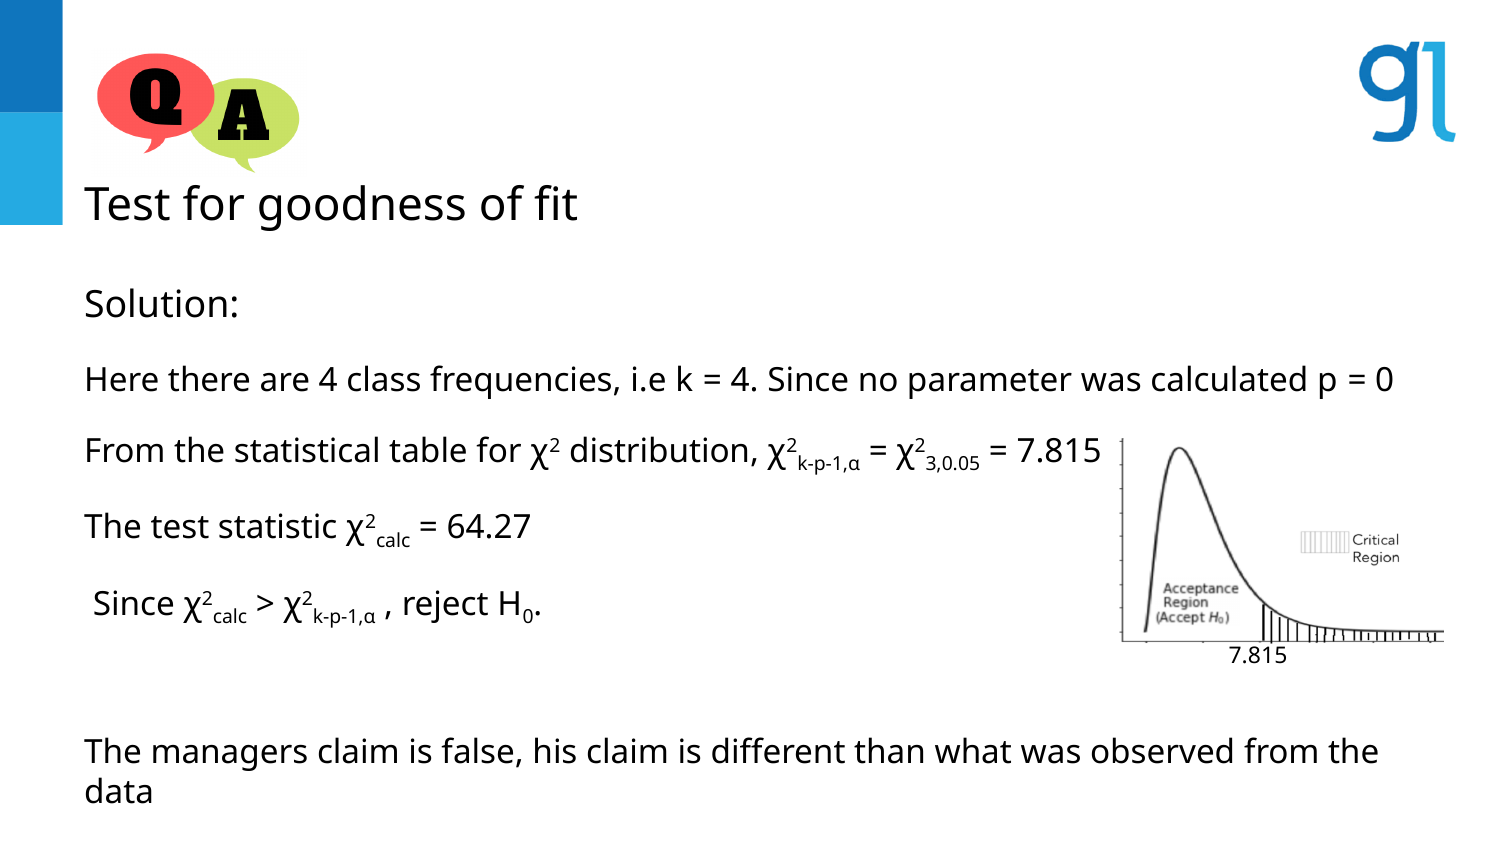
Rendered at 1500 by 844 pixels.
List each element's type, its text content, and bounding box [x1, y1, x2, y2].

picture [1115, 425, 1446, 650]
subtitle Test for goodness of fit [69, 159, 946, 225]
text_box 7.815 [1213, 659, 1348, 700]
picture [91, 48, 307, 159]
list Solution: Here there are 4 class frequencies, i.e k = 4. Since no parameter was calculated p = 0 From the statistical table for χ2 distribution, χ2k-p-1,α = χ23,0.05 = 7.815 The test statistic χ2calc = 64.27 Since χ2calc > χ2k-p-1,α , reject H0. The managers claim is false, his claim is different than what was observed from the data [69, 257, 1446, 811]
picture [1331, 17, 1482, 167]
